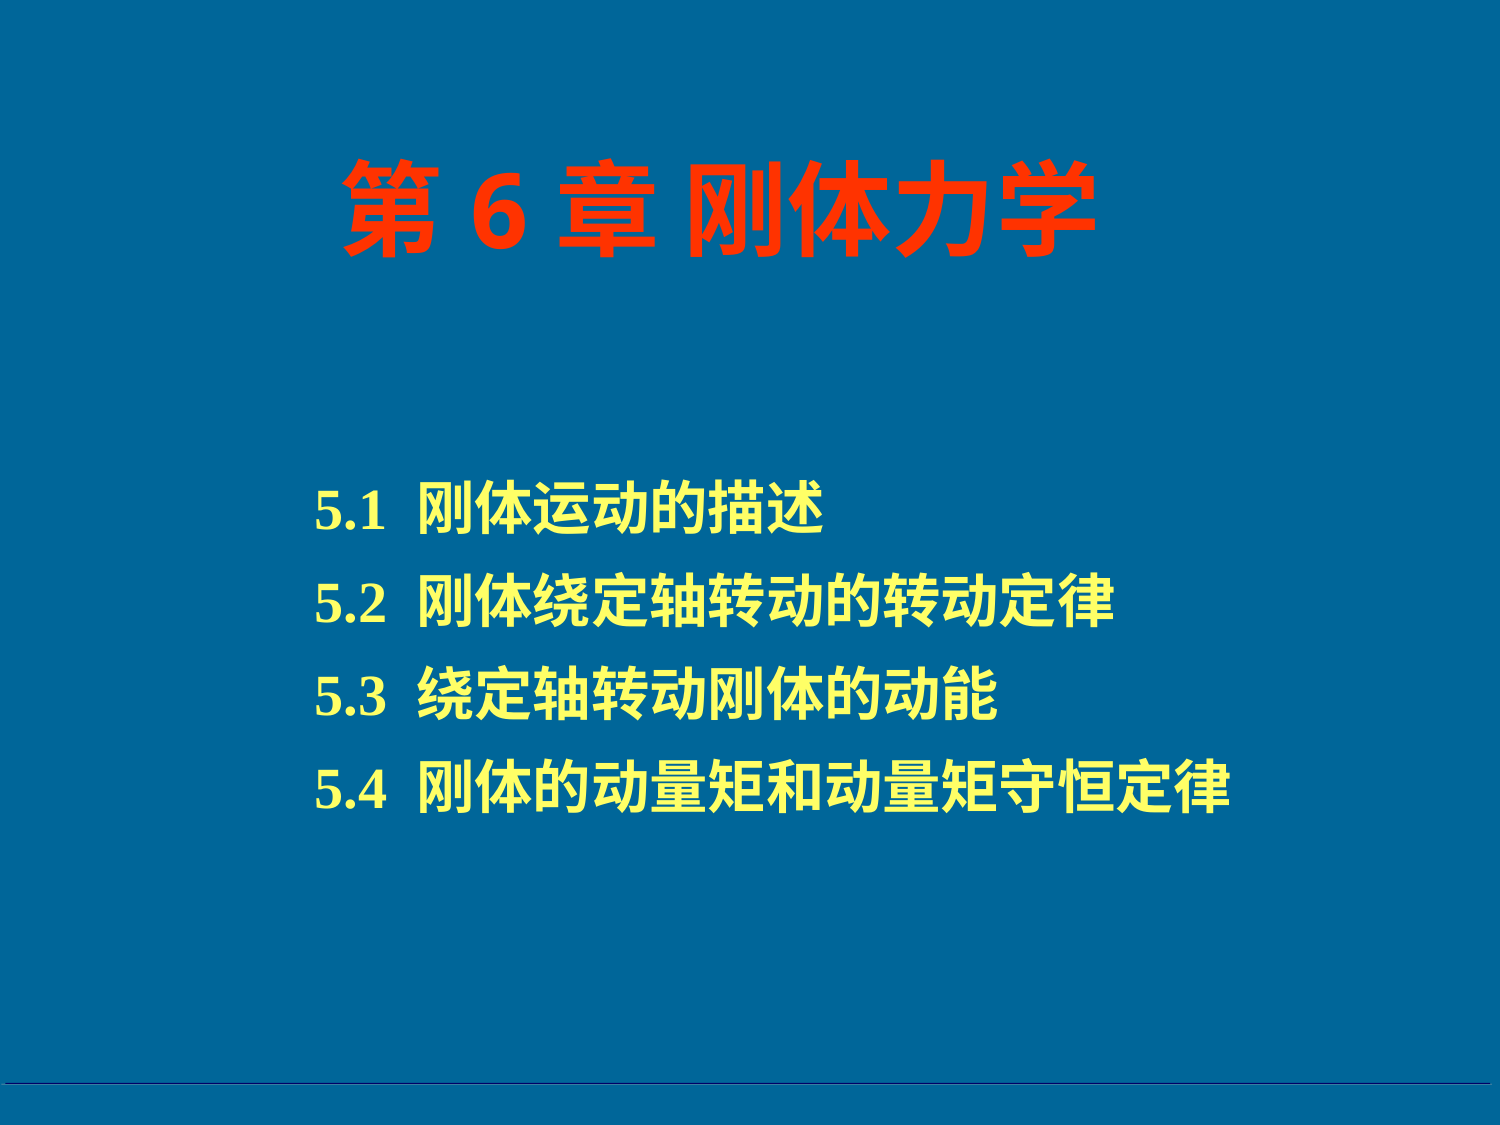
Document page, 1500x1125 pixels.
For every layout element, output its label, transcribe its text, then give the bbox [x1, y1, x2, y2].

text_box 5.1 刚体运动的描述 [300, 463, 1138, 549]
text_box 第6章 刚体力学 [131, 137, 1309, 277]
text_box 5.3 绕定轴转动刚体的动能 [300, 650, 1434, 735]
text_box 5.4 刚体的动量矩和动量矩守恒定律 [300, 743, 1434, 828]
text_box 5.2 刚体绕定轴转动的转动定律 [300, 556, 1434, 642]
